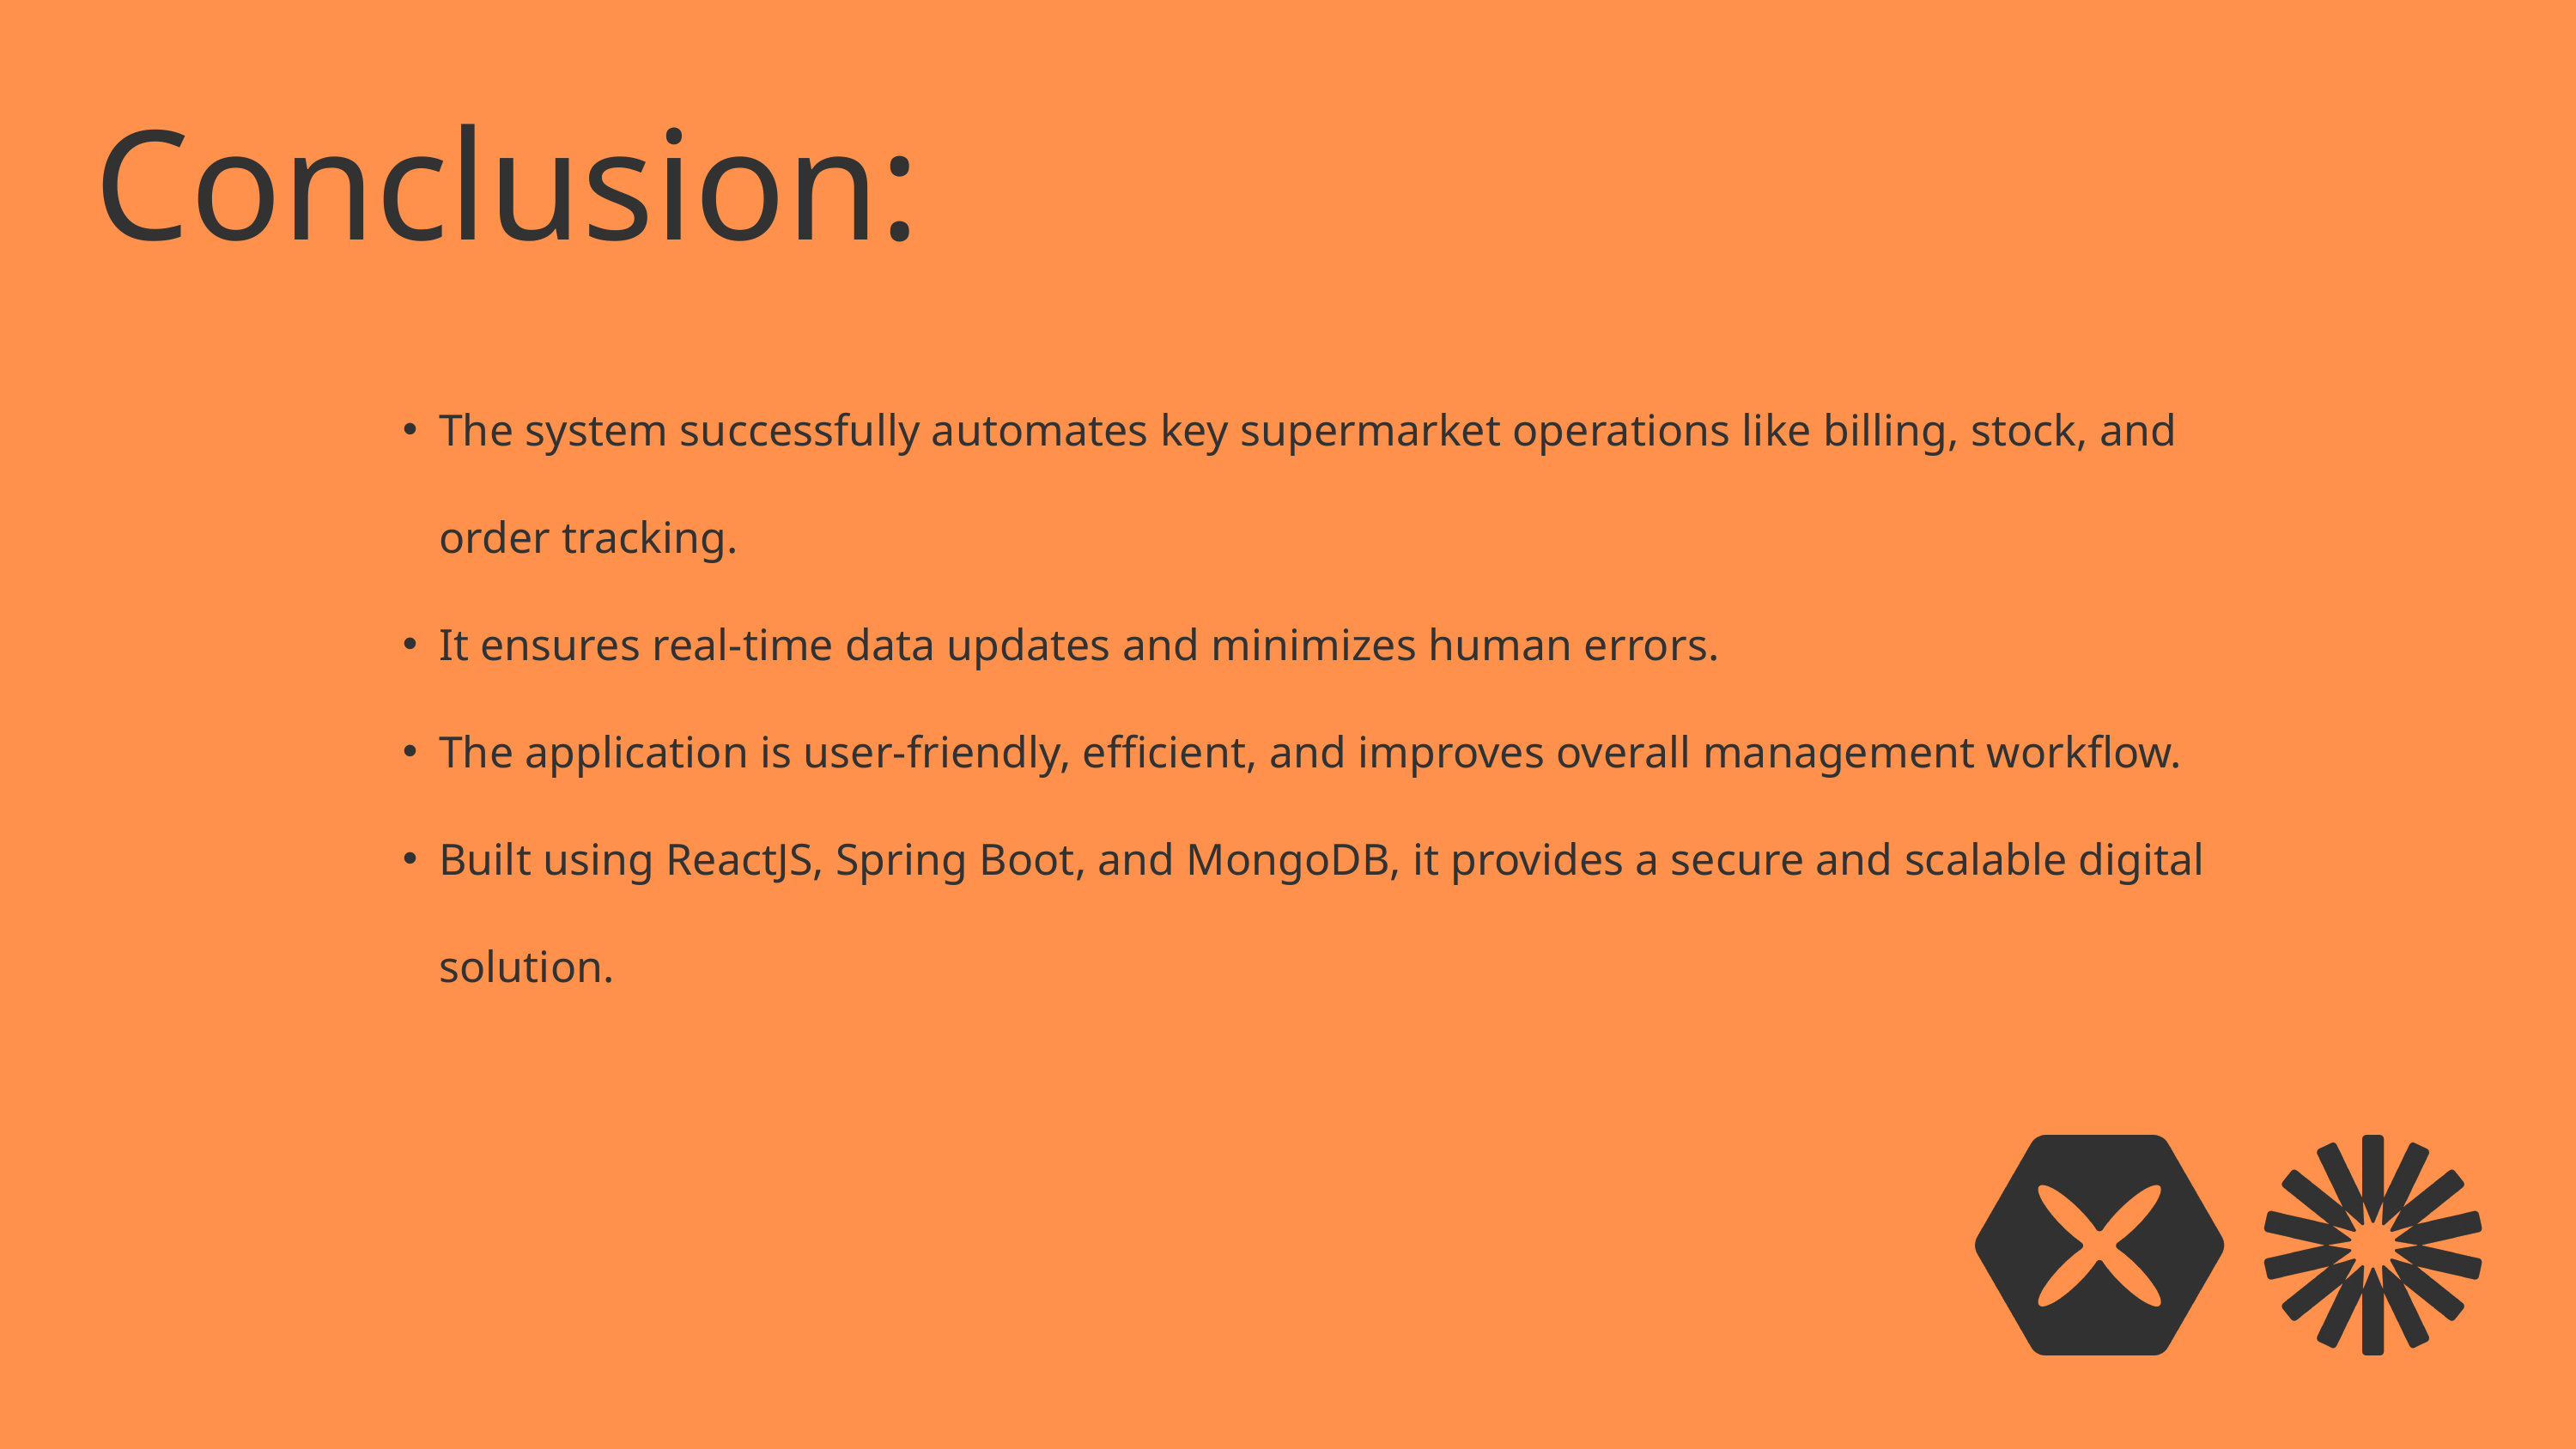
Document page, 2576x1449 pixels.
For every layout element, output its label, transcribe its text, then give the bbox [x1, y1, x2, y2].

text_box The system successfully automates key supermarket operations like billing, stock, and order tracking. It ensures real-time data updates and minimizes human errors. The application is user-friendly, efficient, and improves overall management workflow. Built using ReactJS, Spring Boot, and MongoDB, it provides a secure and scalable digital solution. [366, 347, 2225, 991]
text_box [2263, 1135, 2482, 1355]
text_box [1974, 1135, 2226, 1355]
text_box Conclusion: [94, 118, 1064, 270]
